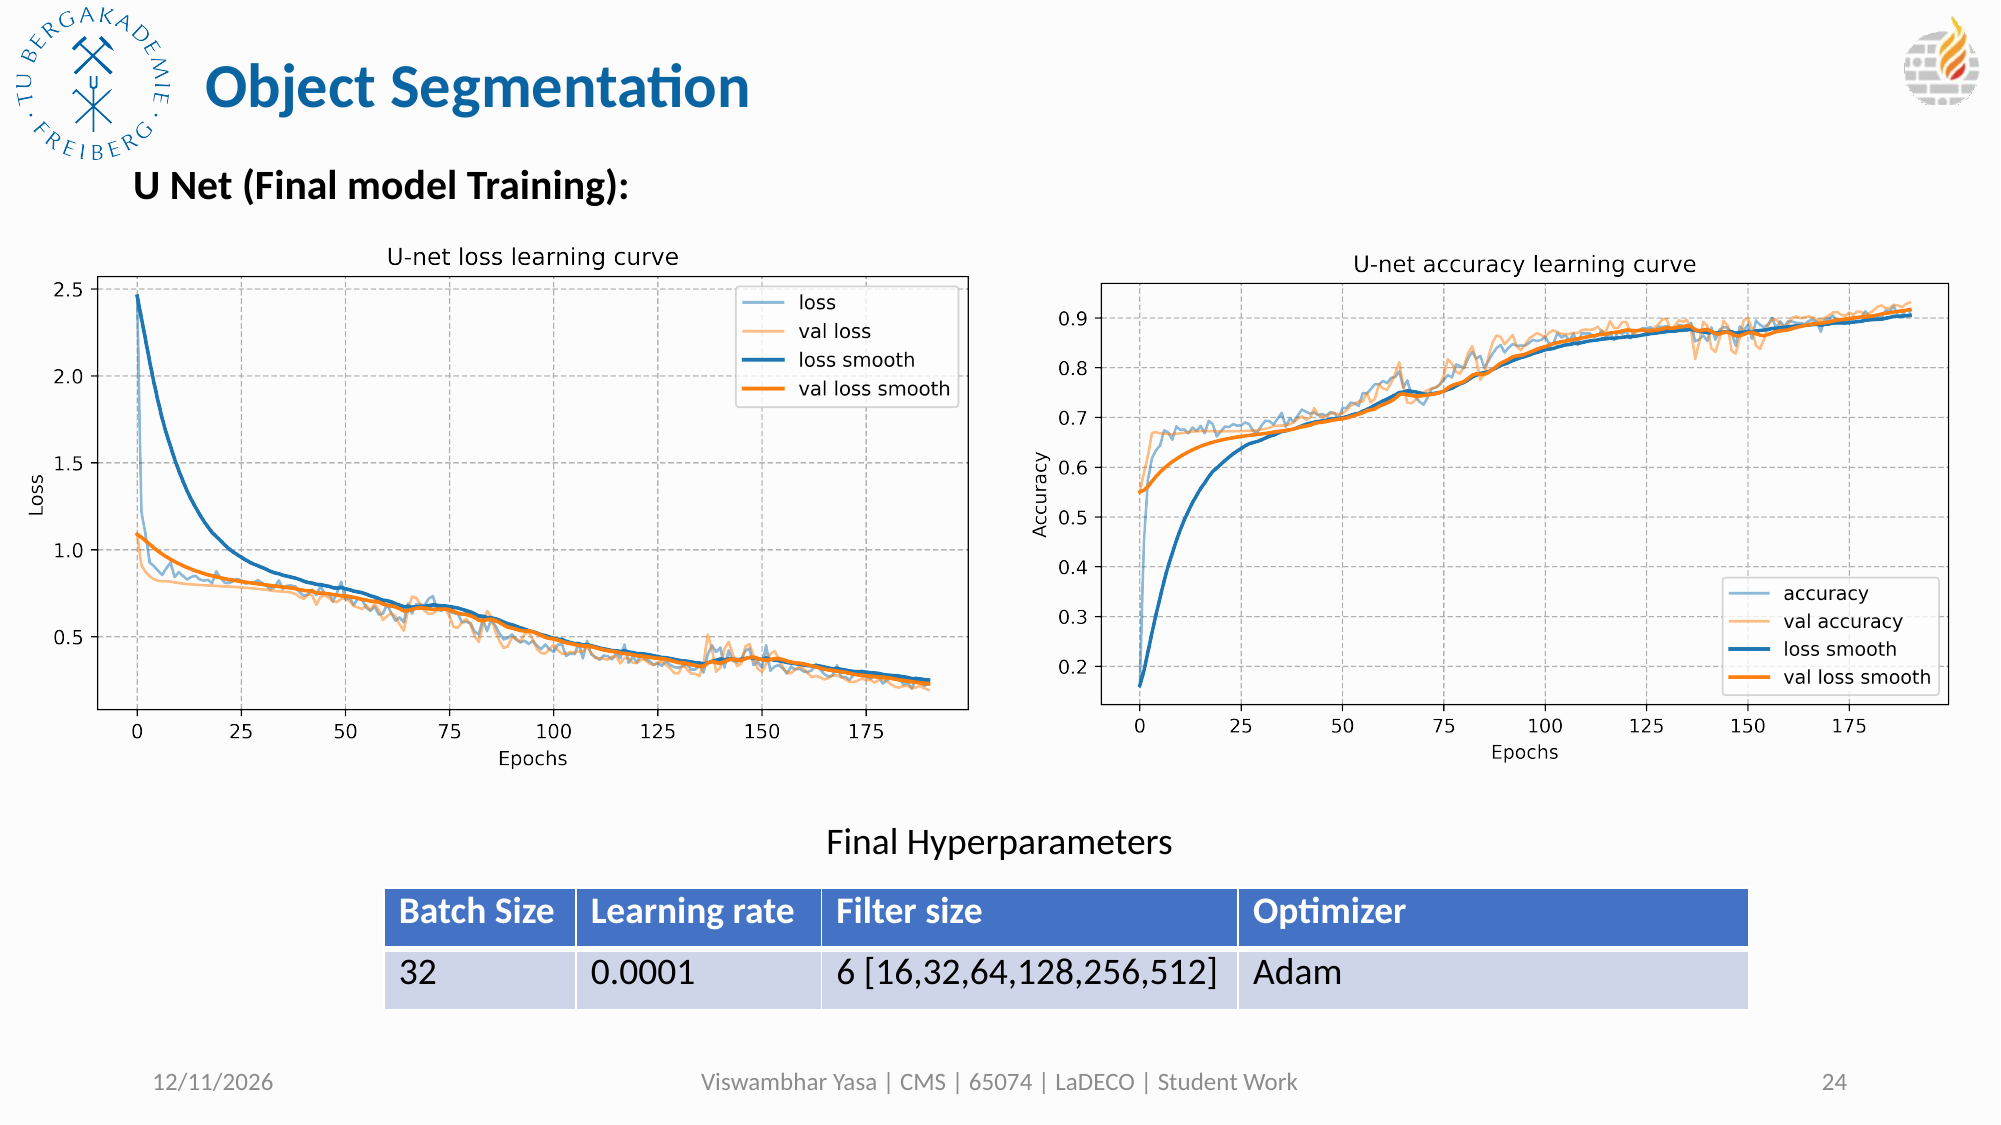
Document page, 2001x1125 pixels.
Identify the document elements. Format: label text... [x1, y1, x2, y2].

table_cell 32 [385, 952, 575, 1009]
picture [16, 7, 170, 160]
text_box Final Hyperparameters [771, 809, 1229, 870]
table_header Learning rate [577, 889, 821, 946]
text_box Object Segmentation [190, 37, 1247, 128]
picture [1900, 14, 1984, 107]
slide_number 24 [1412, 1051, 1863, 1111]
text_box U Net (Final model Training): [118, 150, 835, 216]
footer Viswambhar Yasa | CMS | 65074 | LaDECO | Student Work [662, 1051, 1338, 1111]
picture [1018, 241, 1962, 776]
table_header Optimizer [1239, 889, 1748, 946]
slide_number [137, 1051, 588, 1111]
table_cell 0.0001 [577, 952, 821, 1009]
table_cell 6 [16,32,64,128,256,512] [822, 952, 1237, 1009]
picture [12, 233, 982, 783]
table_header Filter size [822, 889, 1237, 946]
table_cell Adam [1239, 952, 1748, 1009]
table_header Batch Size [385, 889, 575, 946]
